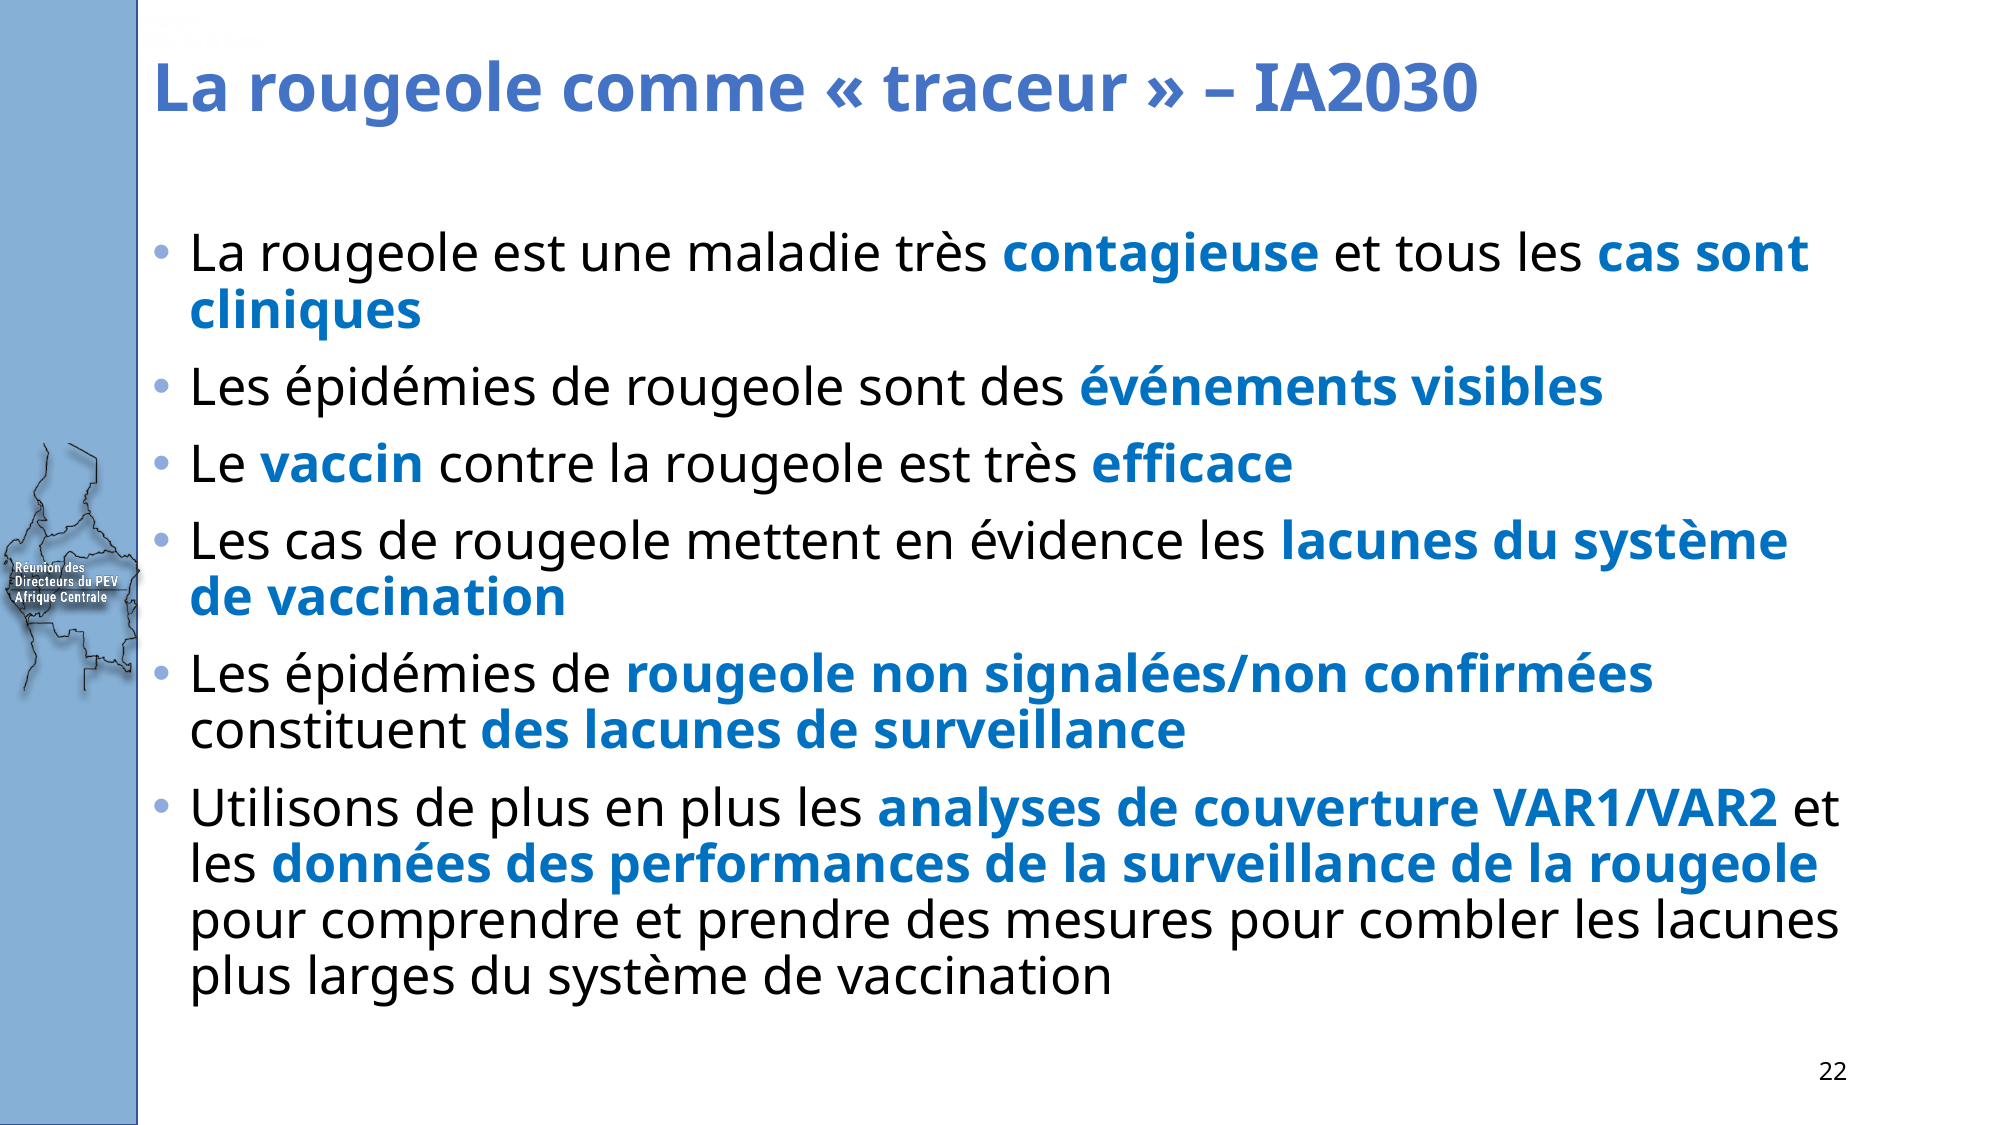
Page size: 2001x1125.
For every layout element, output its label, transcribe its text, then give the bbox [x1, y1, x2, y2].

title La rougeole comme « traceur » – IA2030 [137, 0, 1863, 182]
picture [0, 443, 137, 691]
list La rougeole est une maladie très contagieuse et tous les cas sont cliniques Les épidémies de rougeole sont des événements visibles Le vaccin contre la rougeole est très efficace Les cas de rougeole mettent en évidence les lacunes du système de vaccination Les épidémies de rougeole non signalées/non confirmées constituent des lacunes de surveillance Utilisons de plus en plus les analyses de couverture VAR1/VAR2 et les données des performances de la surveillance de la rougeole pour comprendre et prendre des mesures pour combler les lacunes plus larges du système de vaccination [137, 219, 1863, 1016]
slide_number 22 [1412, 1042, 1863, 1103]
